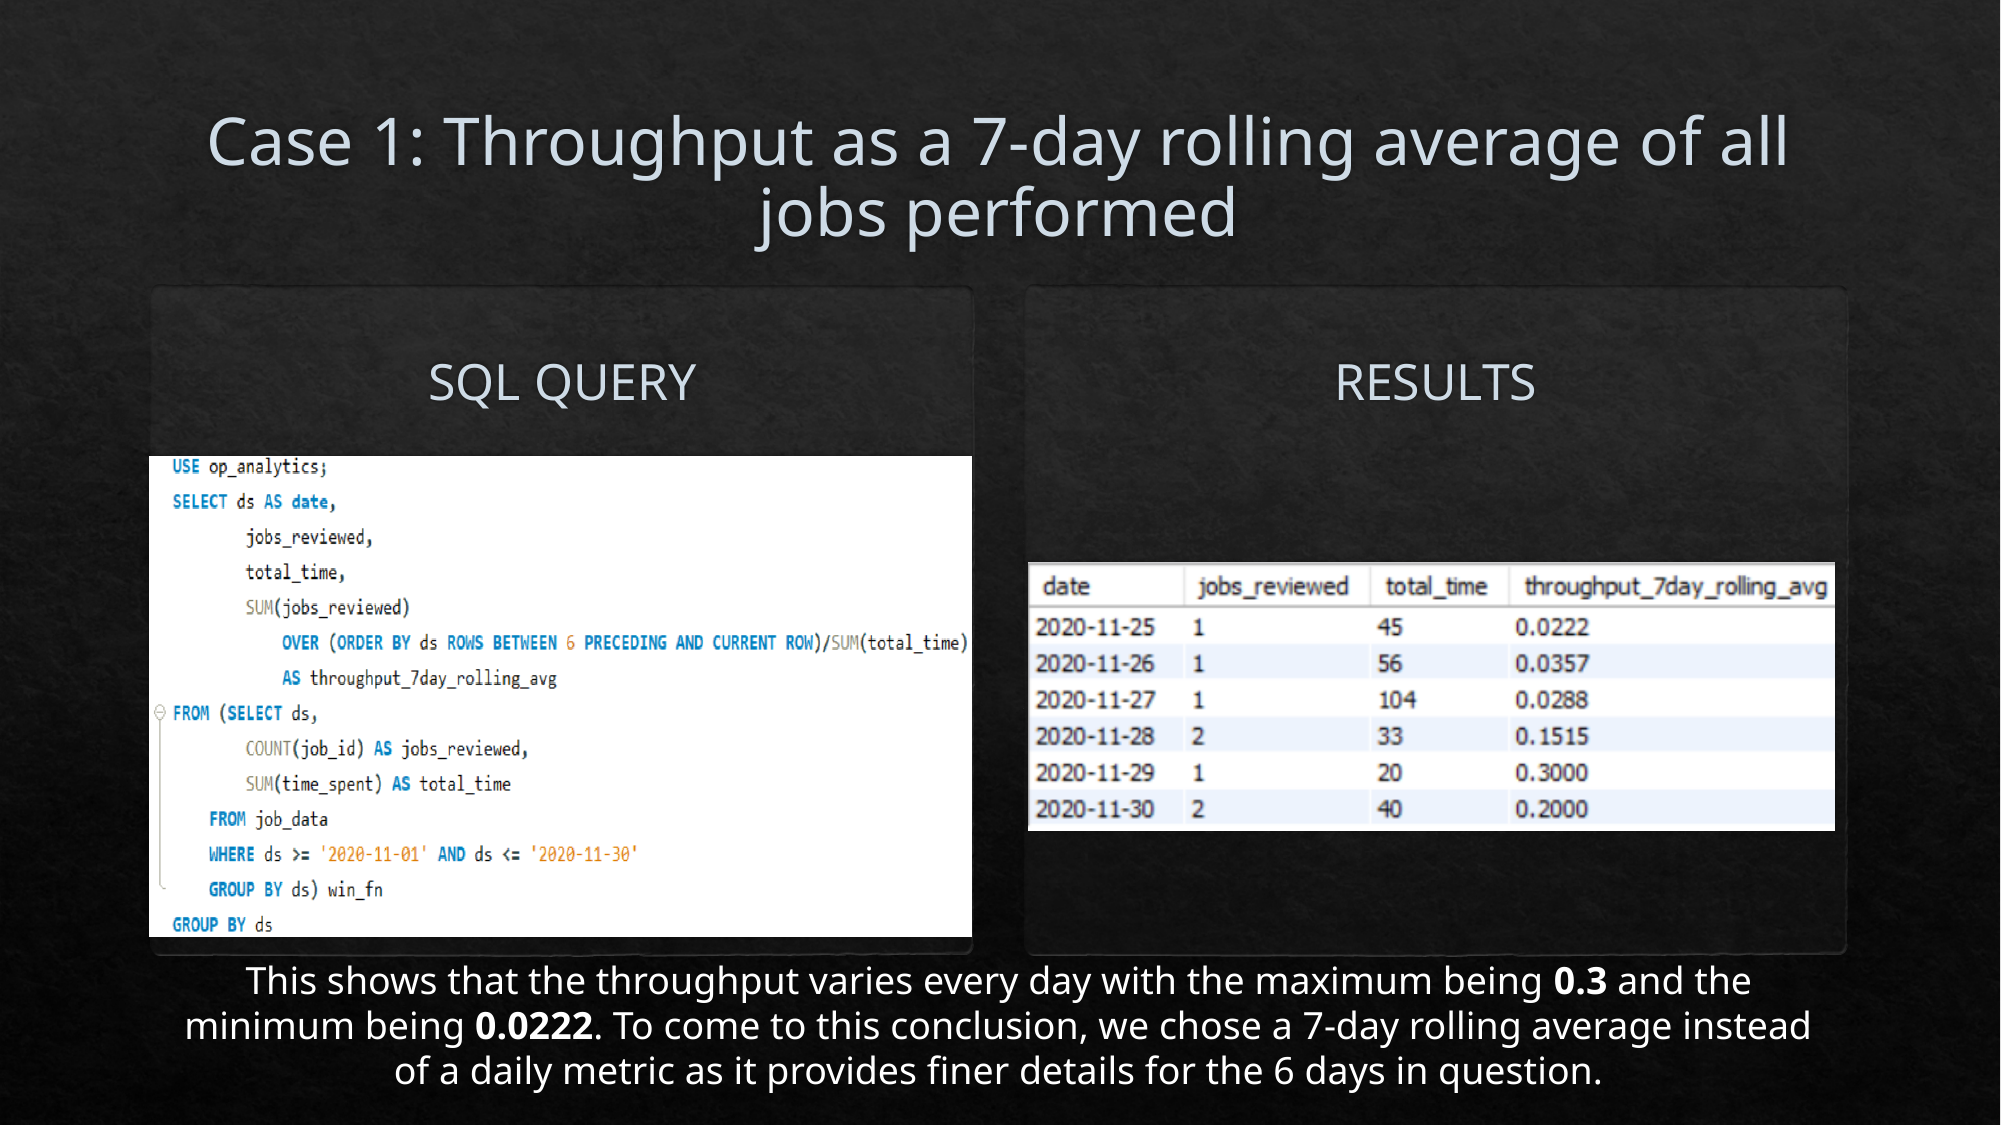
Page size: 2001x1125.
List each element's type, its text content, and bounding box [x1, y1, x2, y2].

title Case 1: Throughput as a 7-day rolling average of all jobs performed [149, 99, 1849, 260]
list SQL QUERY [171, 304, 954, 418]
text_box This shows that the throughput varies every day with the maximum being 0.3 and the minimum being 0.0222. To come to this conclusion, we chose a 7-day rolling average instead of a daily metric as it provides finer details for the 6 days in question. [149, 949, 1849, 1099]
picture [149, 284, 975, 949]
list RESULTS [1043, 304, 1828, 418]
picture [1023, 284, 1849, 949]
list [1028, 562, 1835, 831]
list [149, 456, 972, 937]
